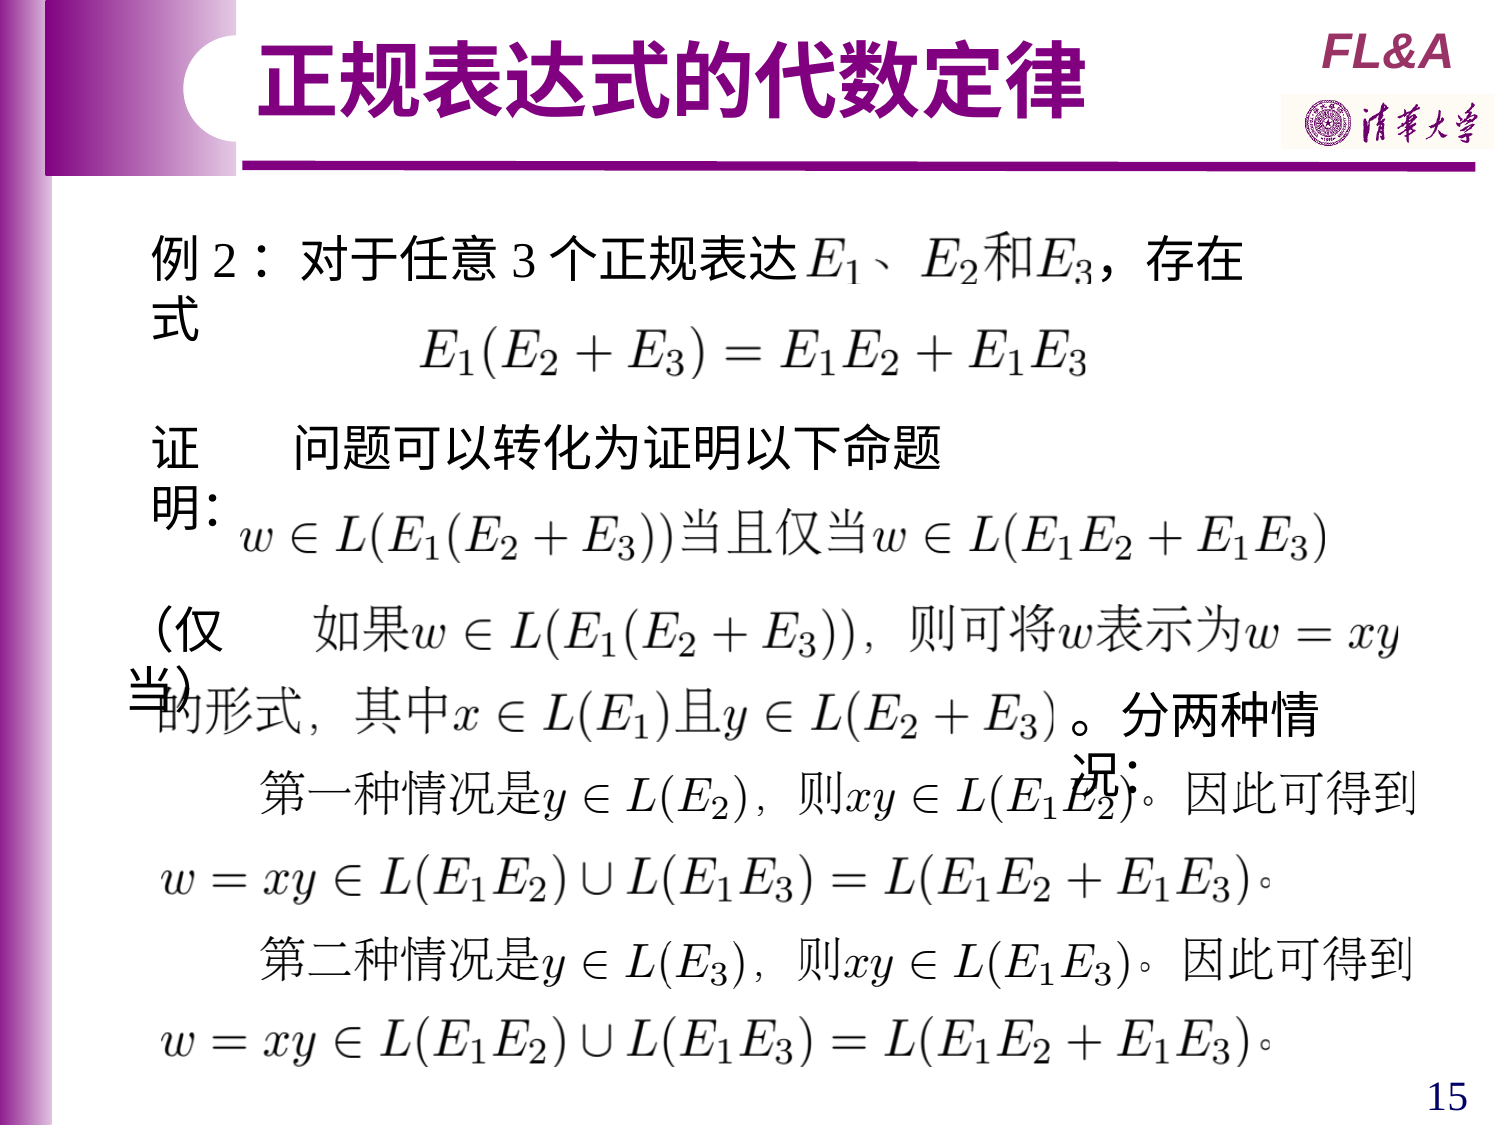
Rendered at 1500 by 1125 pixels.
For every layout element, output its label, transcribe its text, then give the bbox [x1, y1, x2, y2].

picture [805, 231, 1092, 285]
picture [419, 326, 1086, 379]
text_box 15 [1411, 1061, 1500, 1125]
text_box 证明： [135, 408, 302, 544]
picture [239, 507, 1326, 563]
picture [259, 768, 1415, 824]
picture [160, 1016, 1270, 1067]
text_box 问题可以转化为证明以下命题 [277, 408, 1117, 484]
text_box 正规表达式的代数定律 [240, 32, 1103, 137]
picture [1281, 94, 1495, 149]
picture [160, 854, 1270, 905]
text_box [109, 590, 1420, 753]
picture [259, 935, 1411, 990]
text_box 例2：对于任意3个正规表达式 [135, 219, 821, 355]
text_box ，存在 [1080, 219, 1329, 295]
